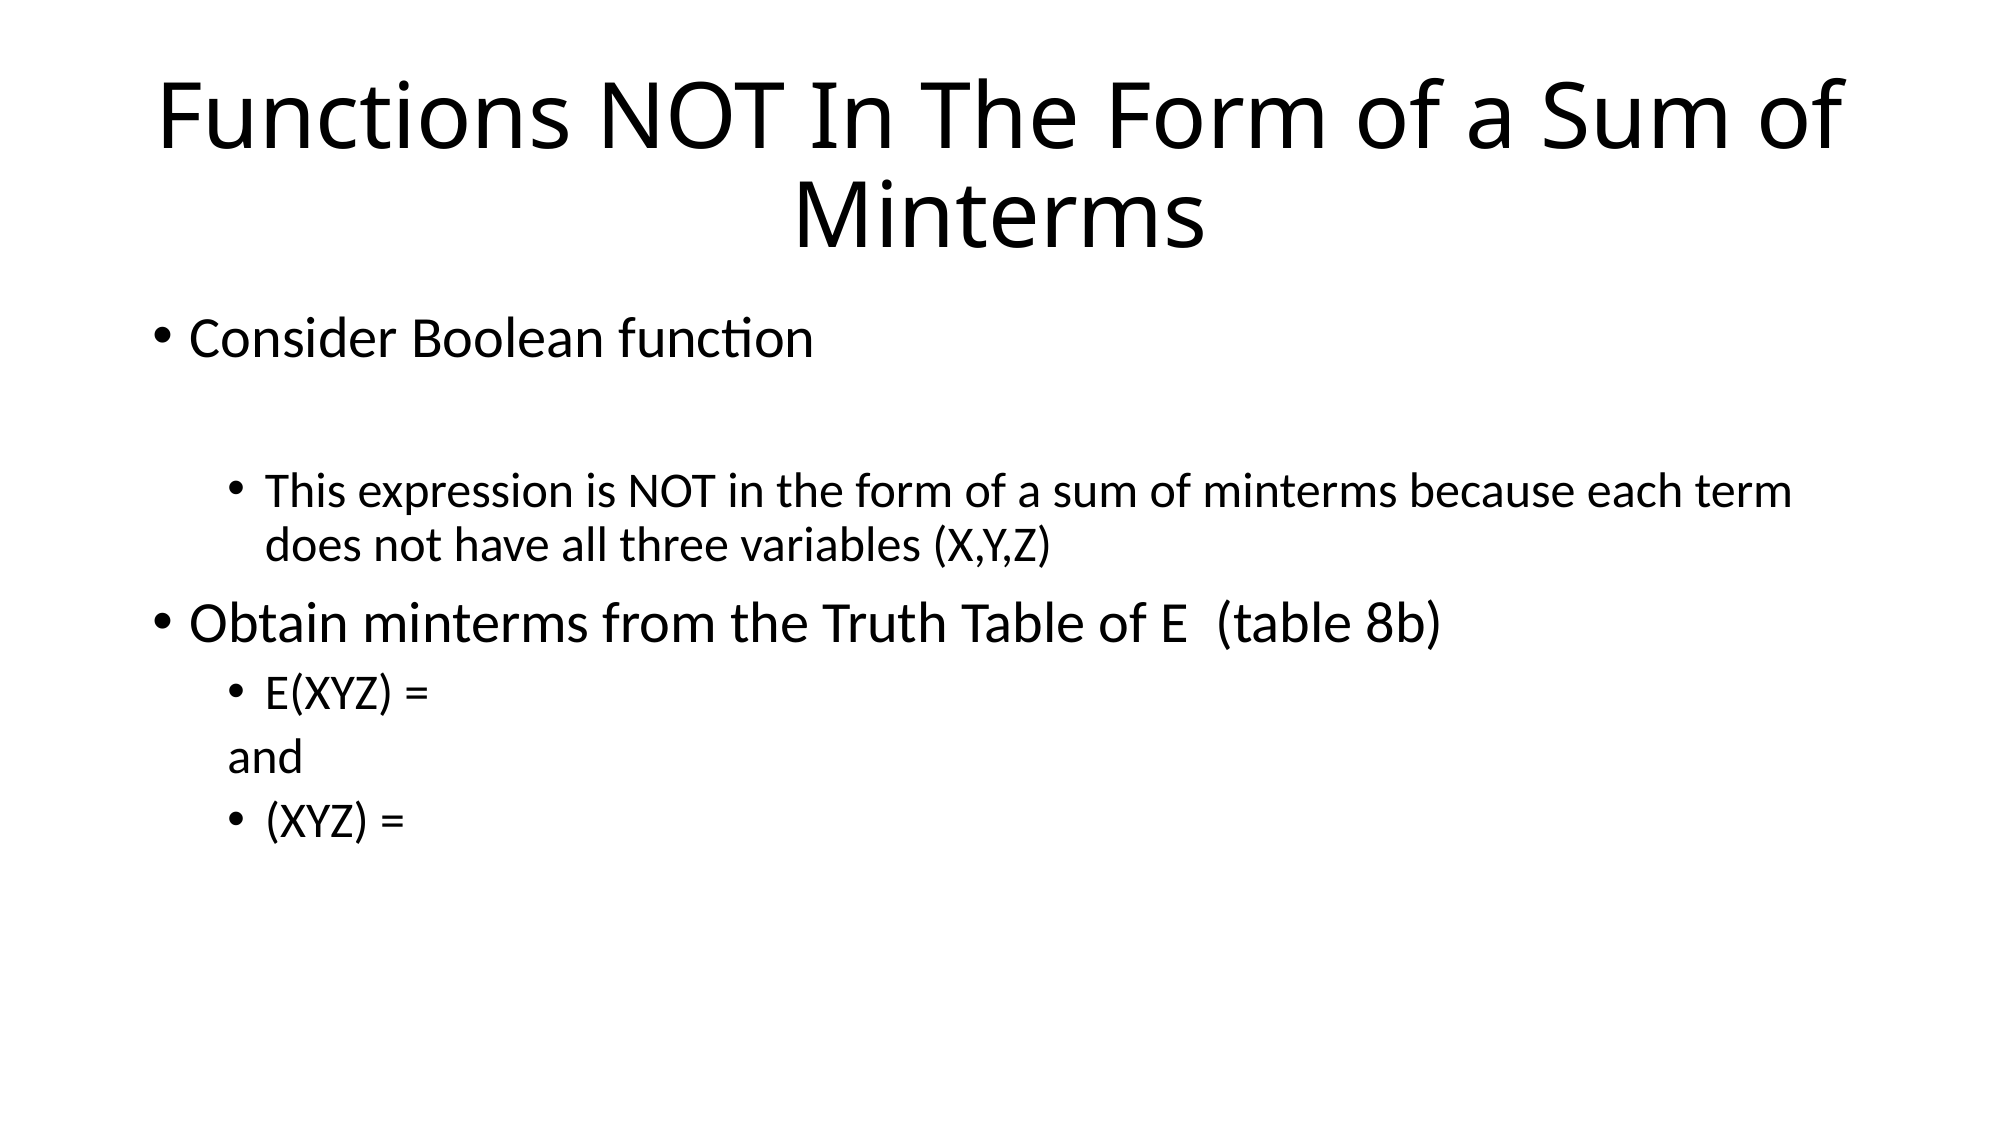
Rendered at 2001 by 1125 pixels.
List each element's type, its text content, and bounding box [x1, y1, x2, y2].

title Functions NOT In The Form of a Sum of Minterms [137, 59, 1863, 278]
